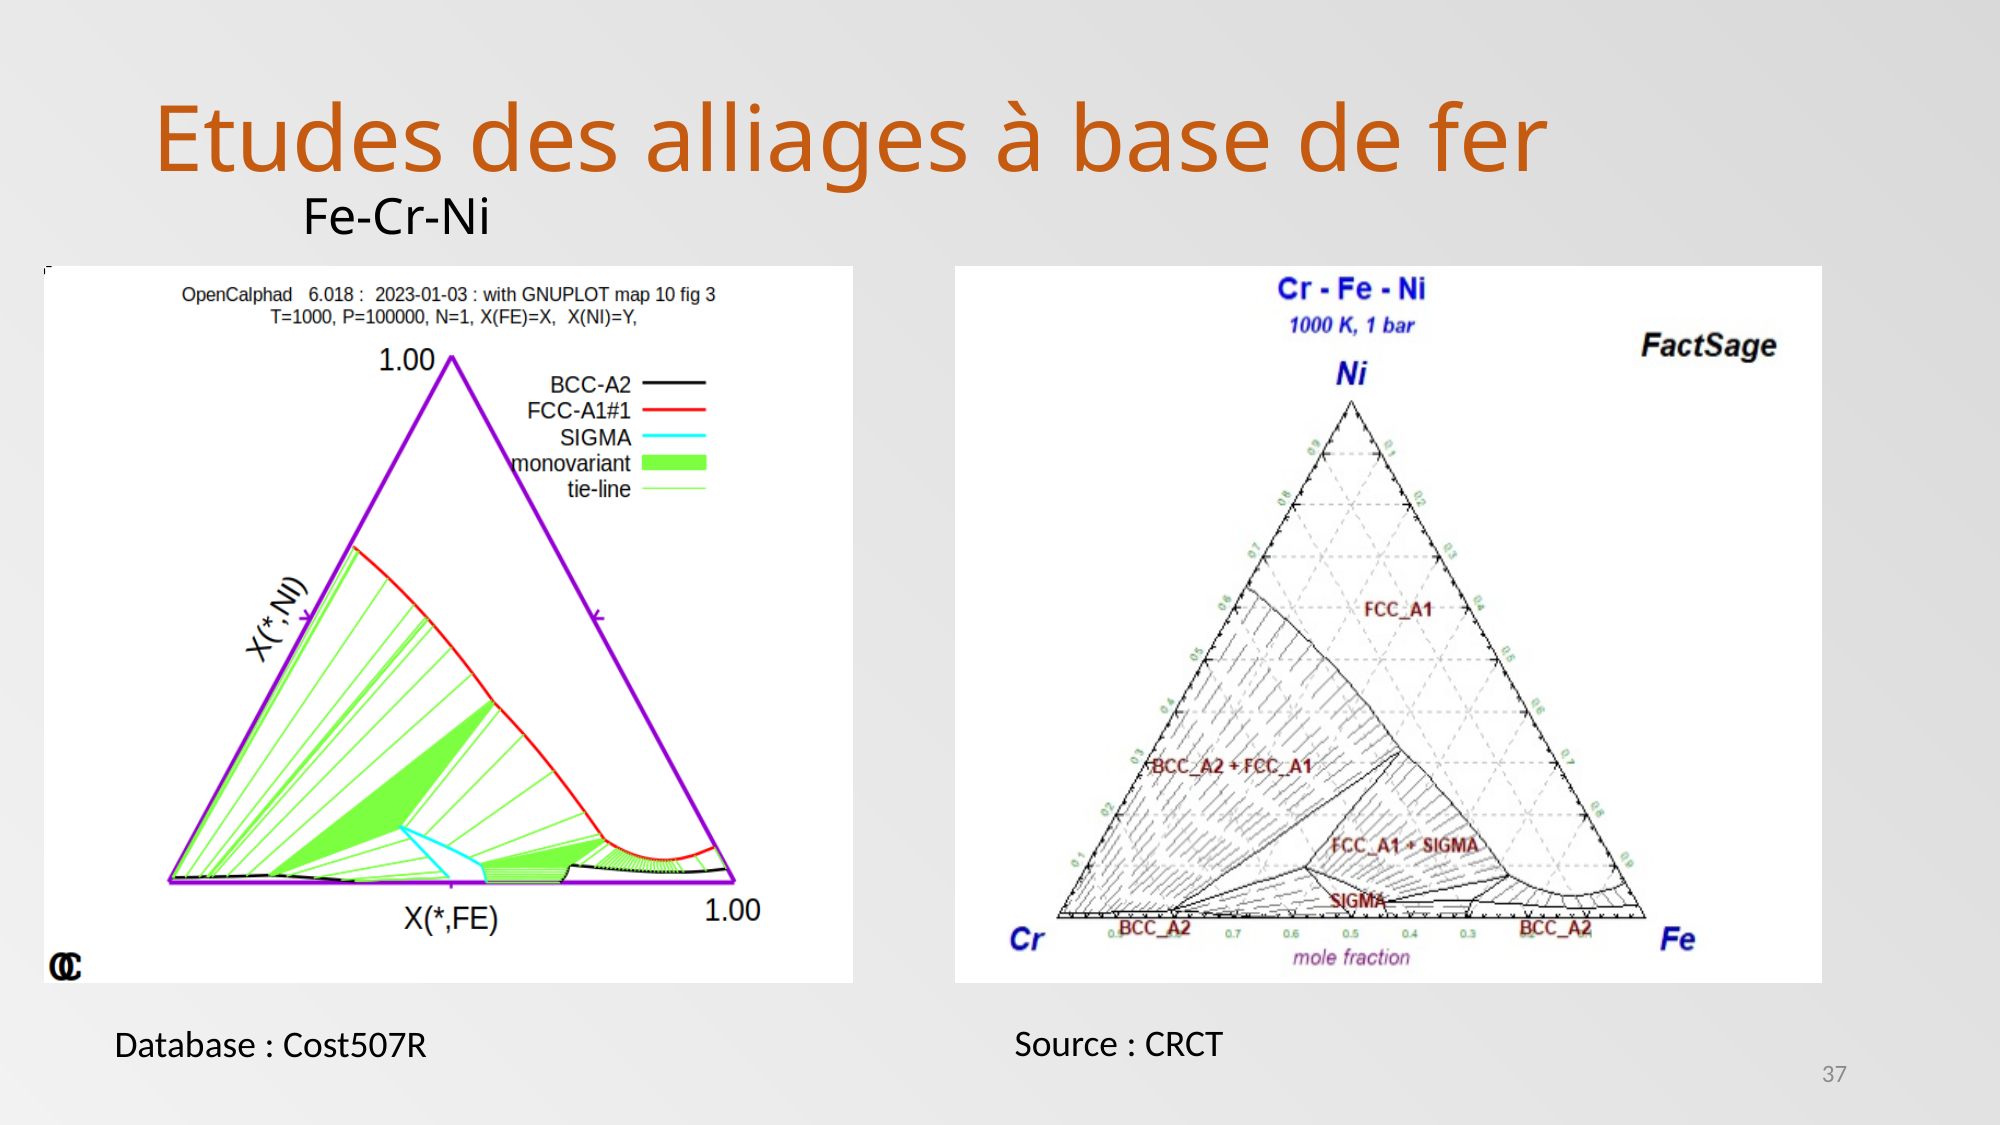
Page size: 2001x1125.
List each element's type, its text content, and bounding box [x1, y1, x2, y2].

slide_number 37 [1412, 1042, 1863, 1103]
title Etudes des alliages à base de fer Fe-Cr-Ni [137, 59, 1863, 278]
text_box Source : CRCT [999, 1012, 1450, 1072]
picture [955, 266, 1822, 983]
picture [44, 266, 853, 983]
text_box Database : Cost507R [99, 1012, 550, 1073]
